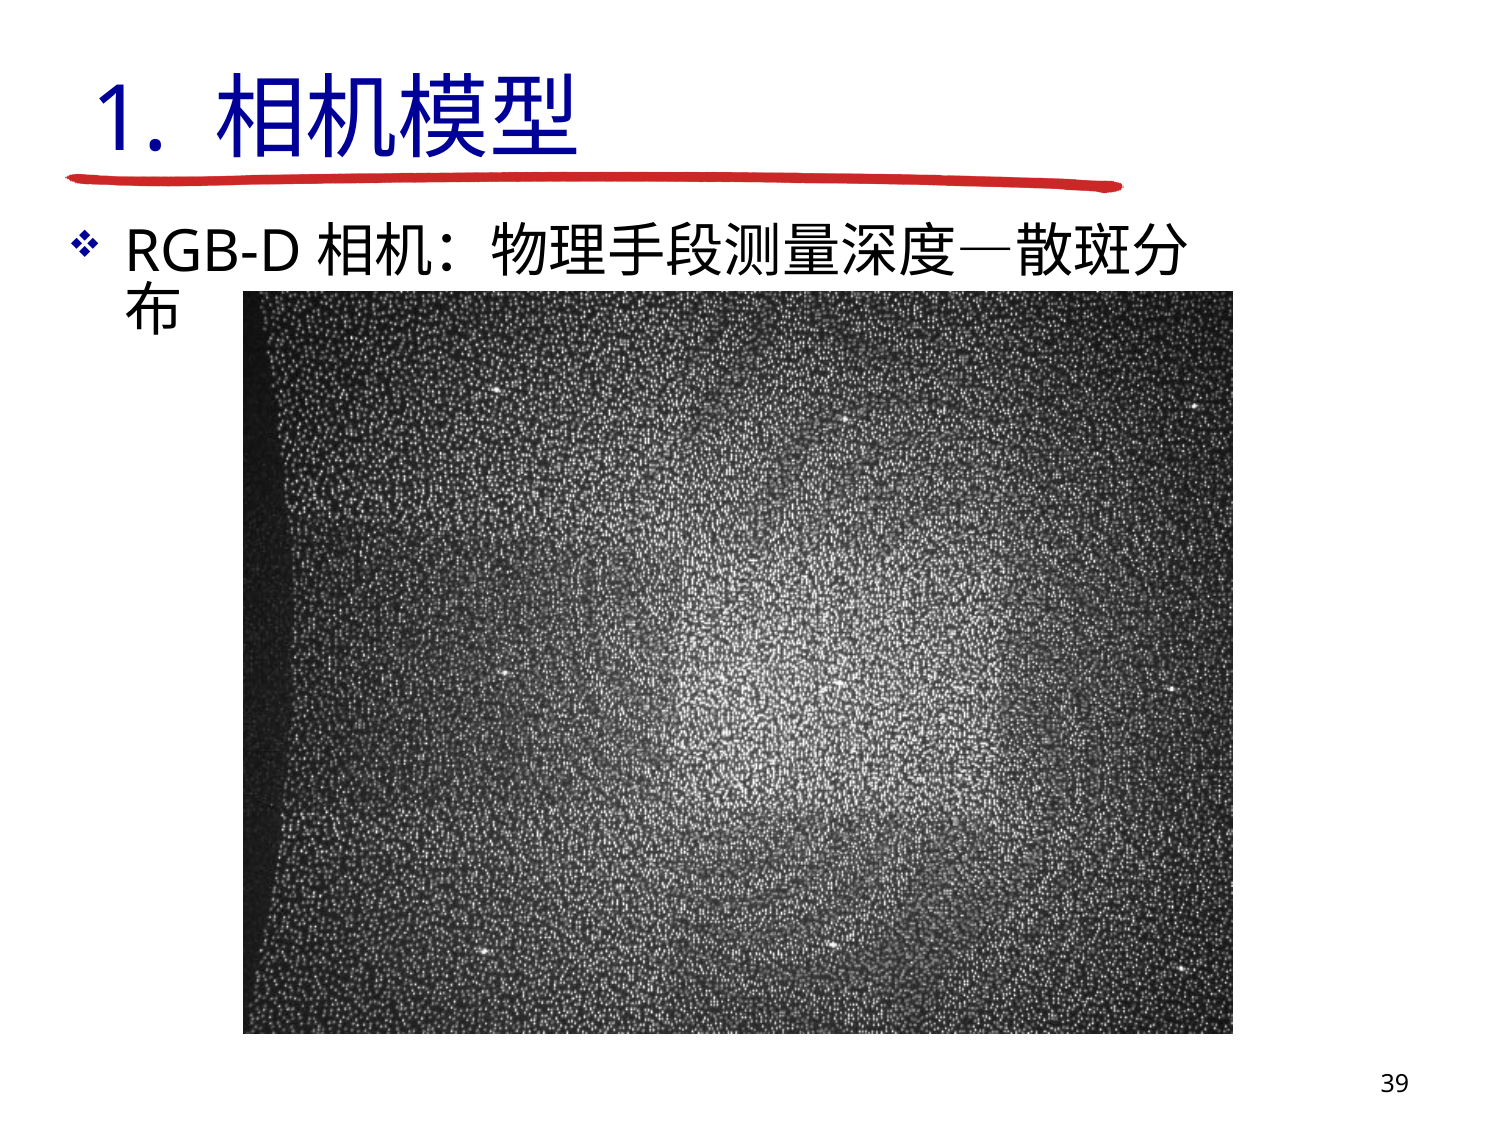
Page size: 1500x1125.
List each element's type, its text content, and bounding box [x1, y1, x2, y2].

title 1. 相机模型 [76, 36, 1159, 184]
slide_number 39 [1365, 1059, 1477, 1106]
picture [243, 291, 1234, 1034]
text_box [53, 184, 1471, 389]
text_box RGB-D相机：物理手段测量深度—散斑分布 [53, 216, 1256, 350]
picture [61, 166, 1136, 199]
